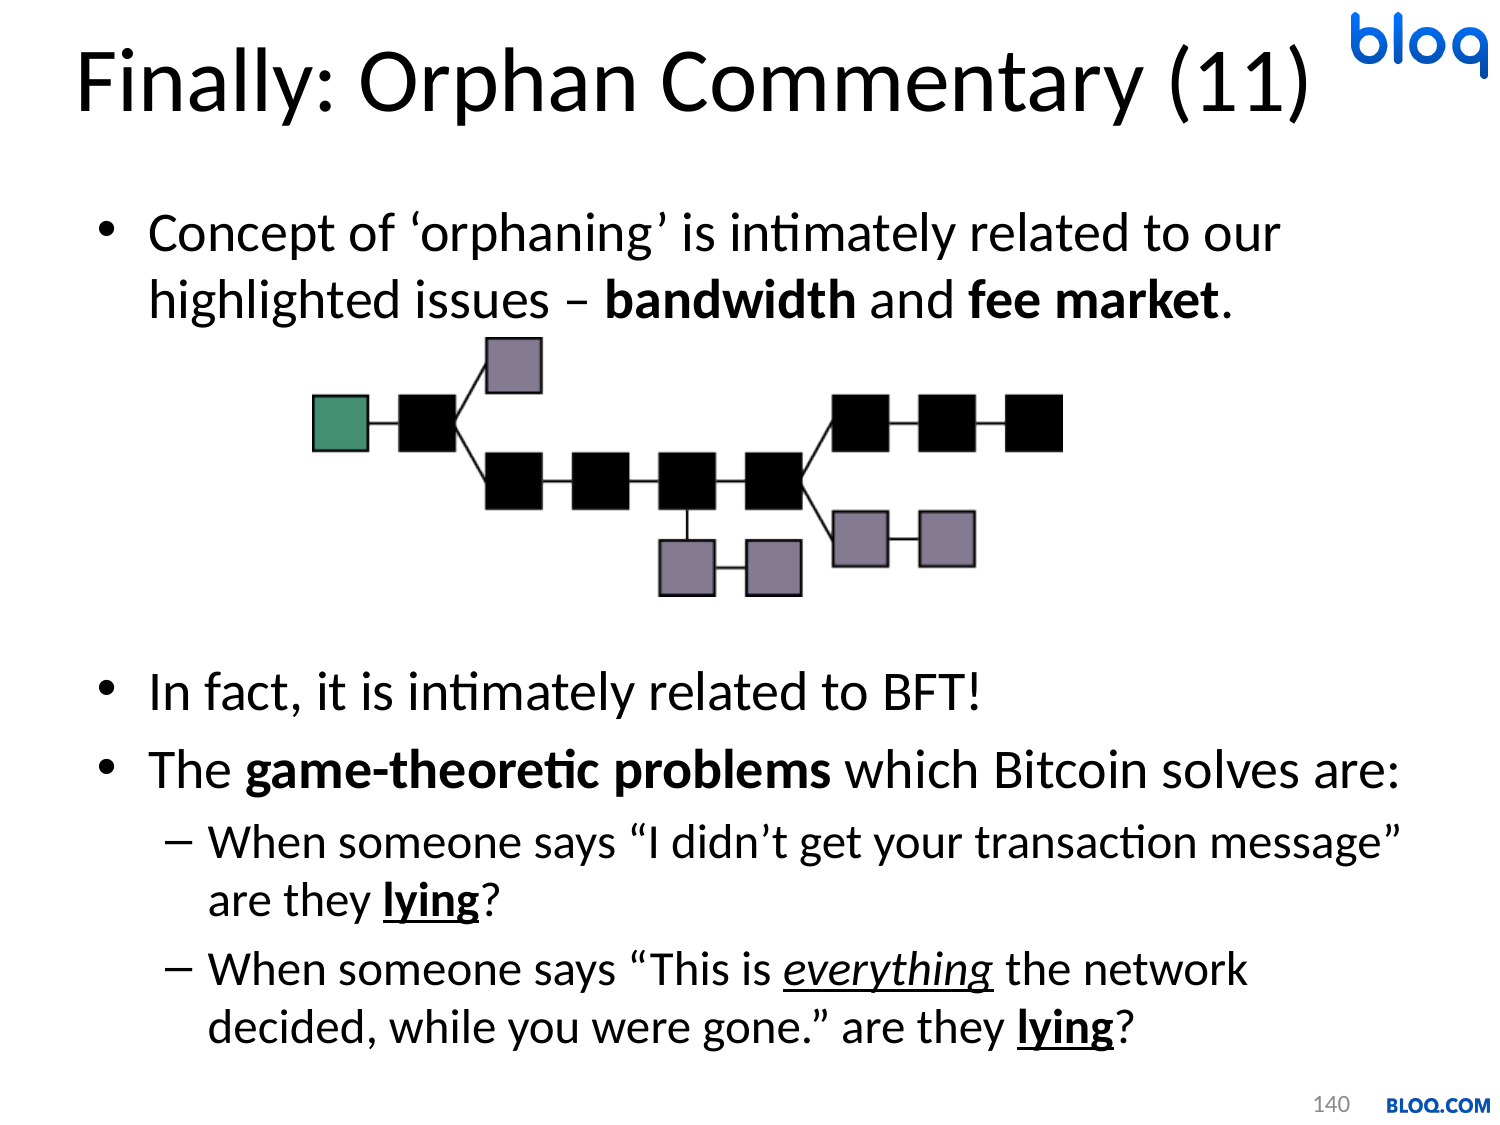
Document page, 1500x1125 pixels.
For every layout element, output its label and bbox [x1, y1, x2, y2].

picture [1387, 1098, 1490, 1113]
picture [1371, 12, 1488, 79]
slide_number [1015, 1072, 1366, 1125]
title [20, 0, 1371, 169]
list [81, 187, 1438, 1073]
picture [312, 337, 1063, 598]
